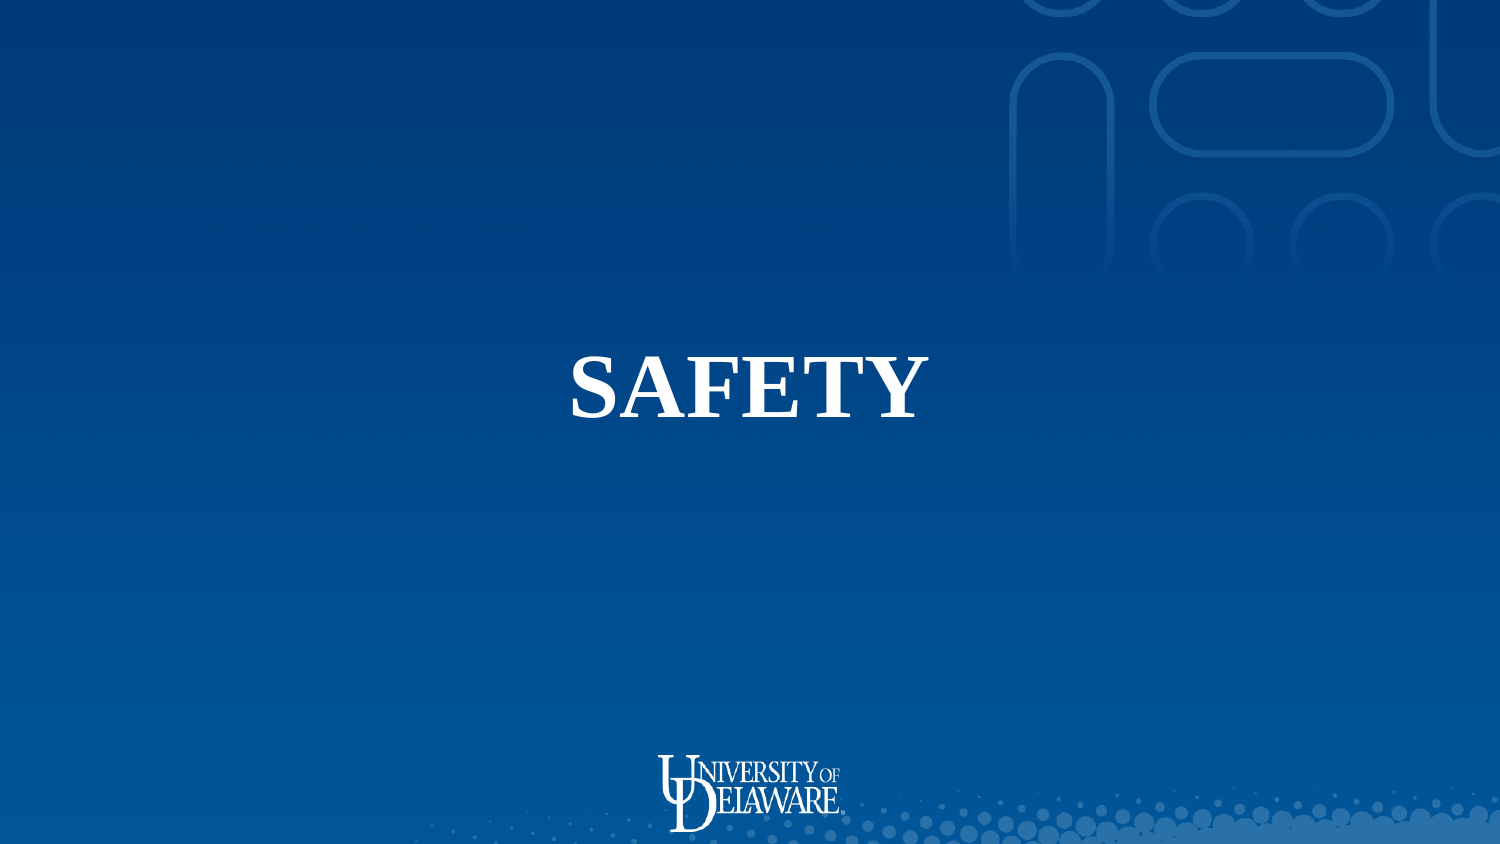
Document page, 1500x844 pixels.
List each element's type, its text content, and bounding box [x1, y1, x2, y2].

title SAFETY [112, 290, 1388, 472]
picture [0, 0, 1500, 844]
